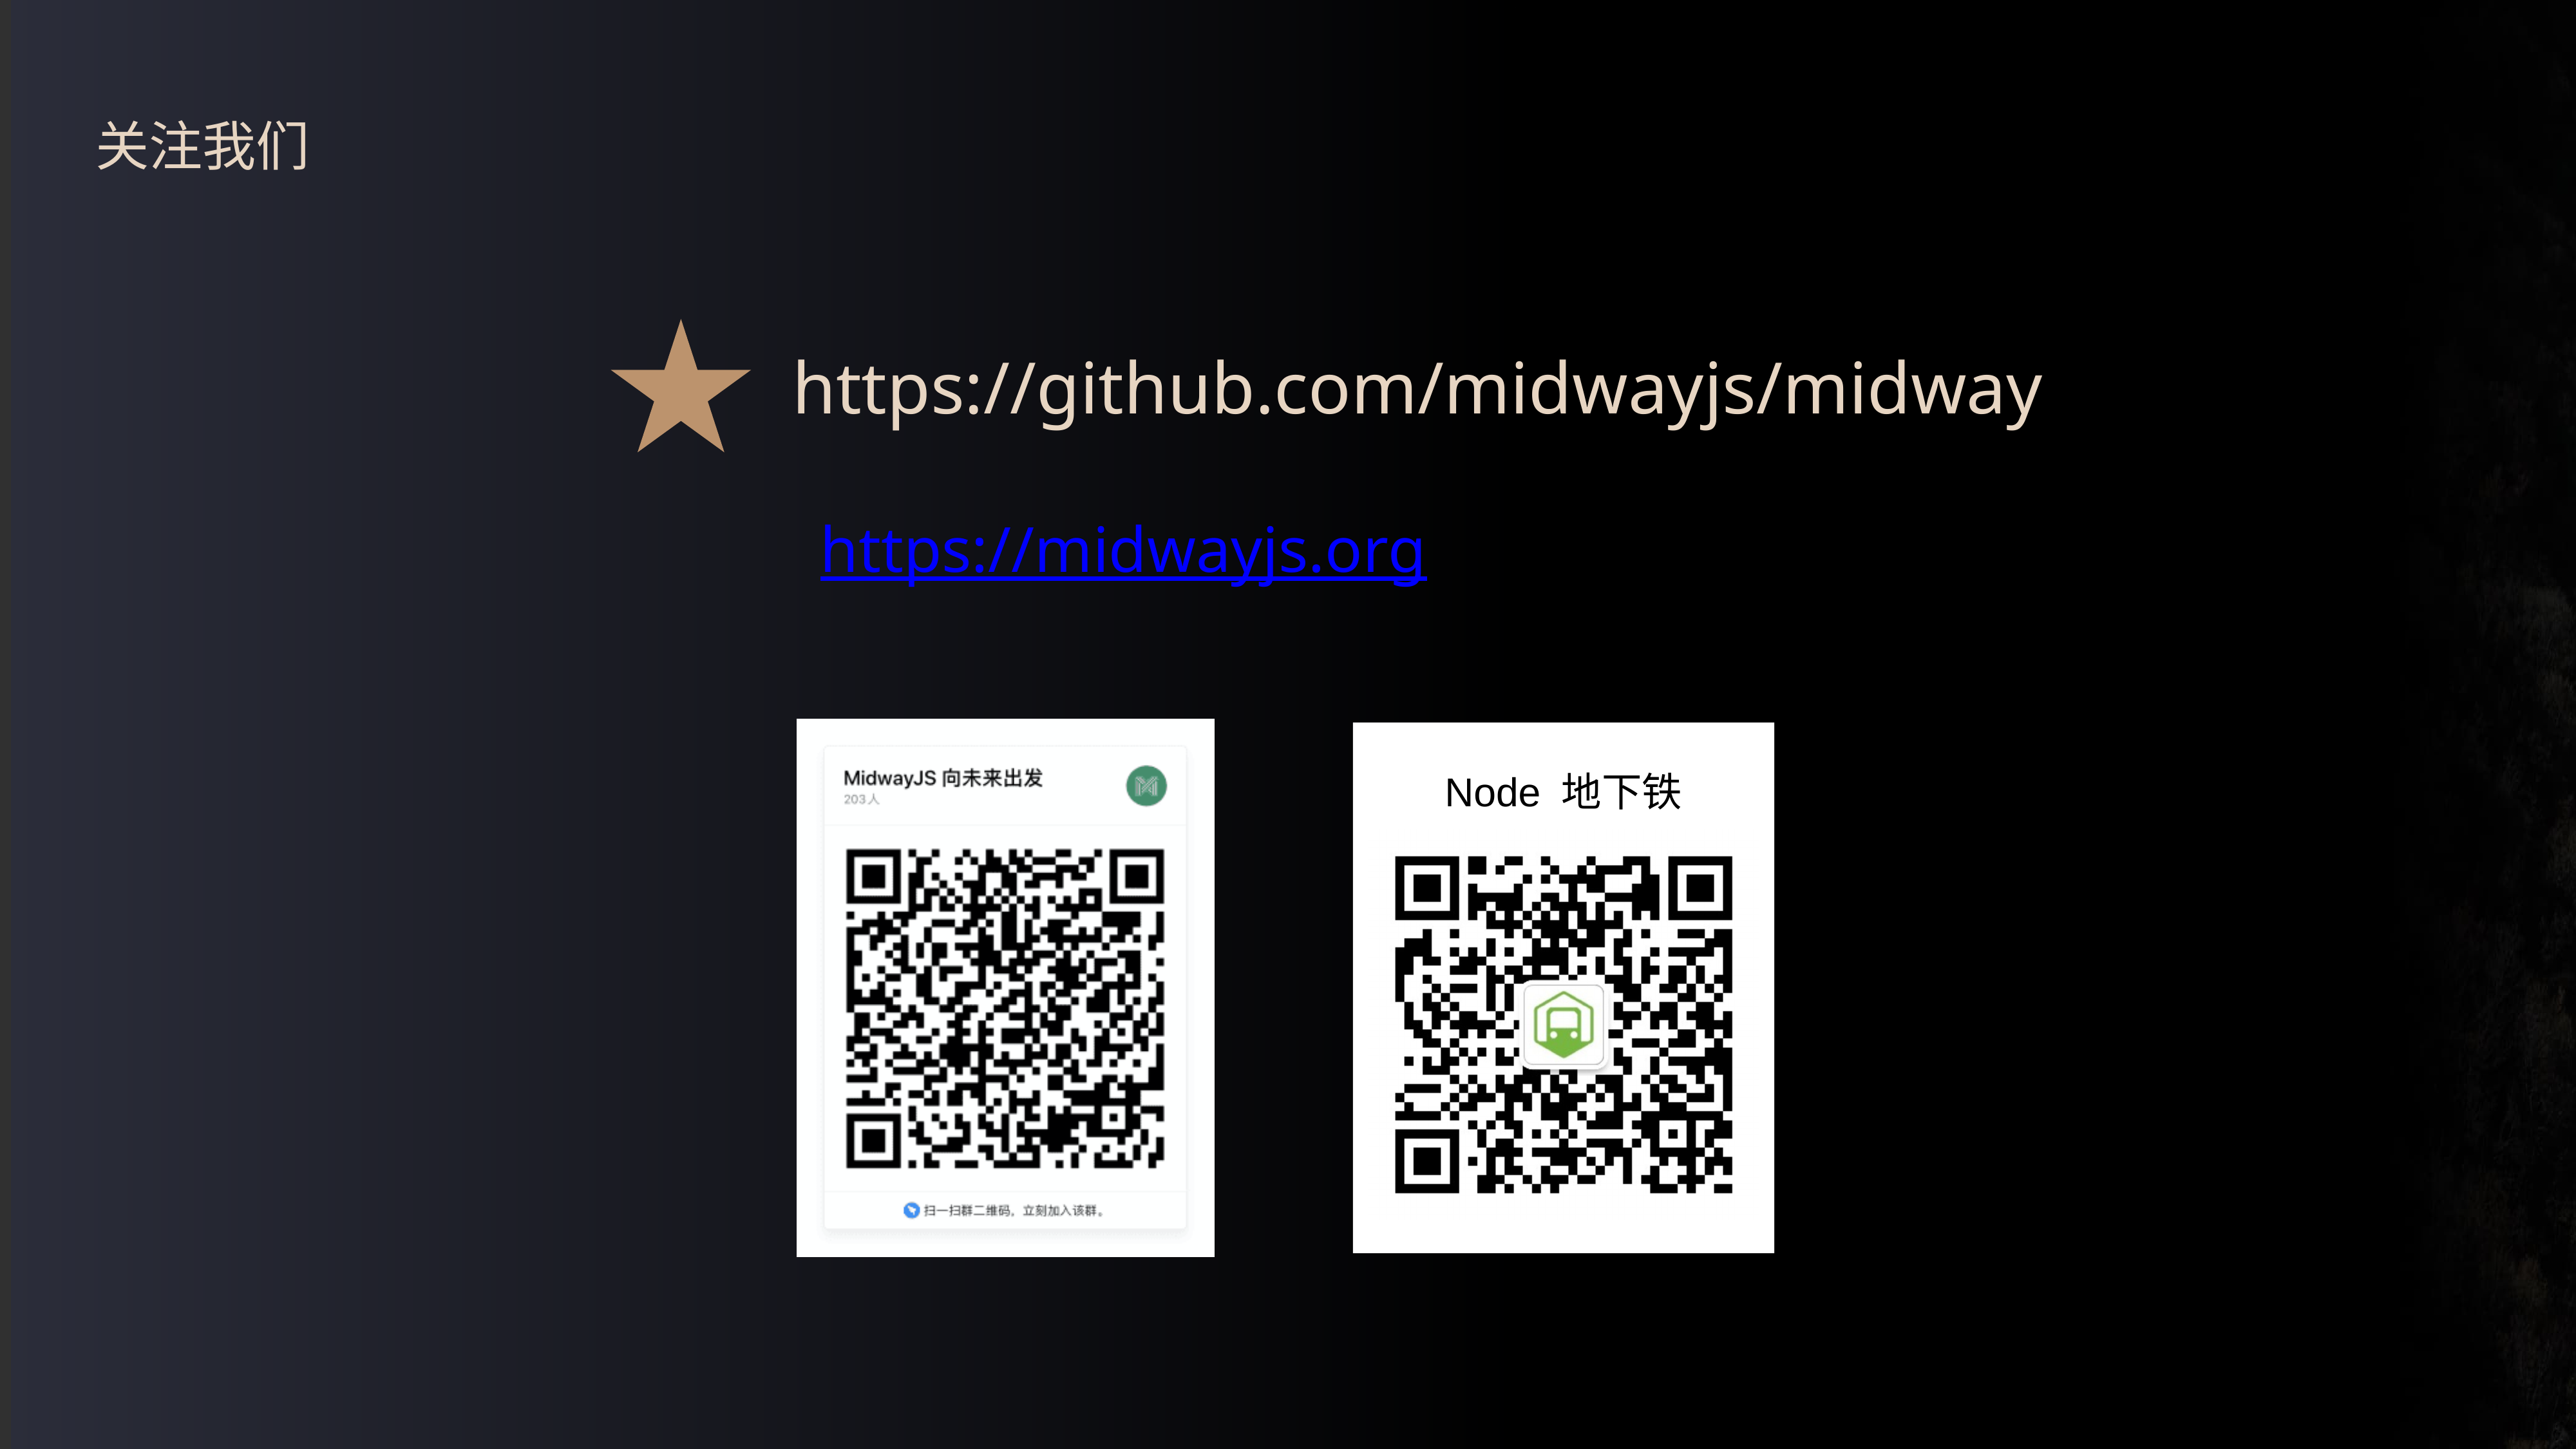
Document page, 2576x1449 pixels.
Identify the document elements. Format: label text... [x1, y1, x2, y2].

text_box [611, 319, 752, 453]
text_box https://midwayjs.org [786, 504, 1461, 600]
text_box N [1352, 722, 1510, 1253]
text_box [11, 0, 1510, 1449]
picture [797, 718, 1215, 1257]
text_box https://github.com/midwayjs/midway [786, 337, 1510, 434]
picture [1367, 0, 2576, 1449]
text_box Node 地下铁 [1439, 761, 1510, 820]
text_box 关注我们 [90, 107, 316, 182]
